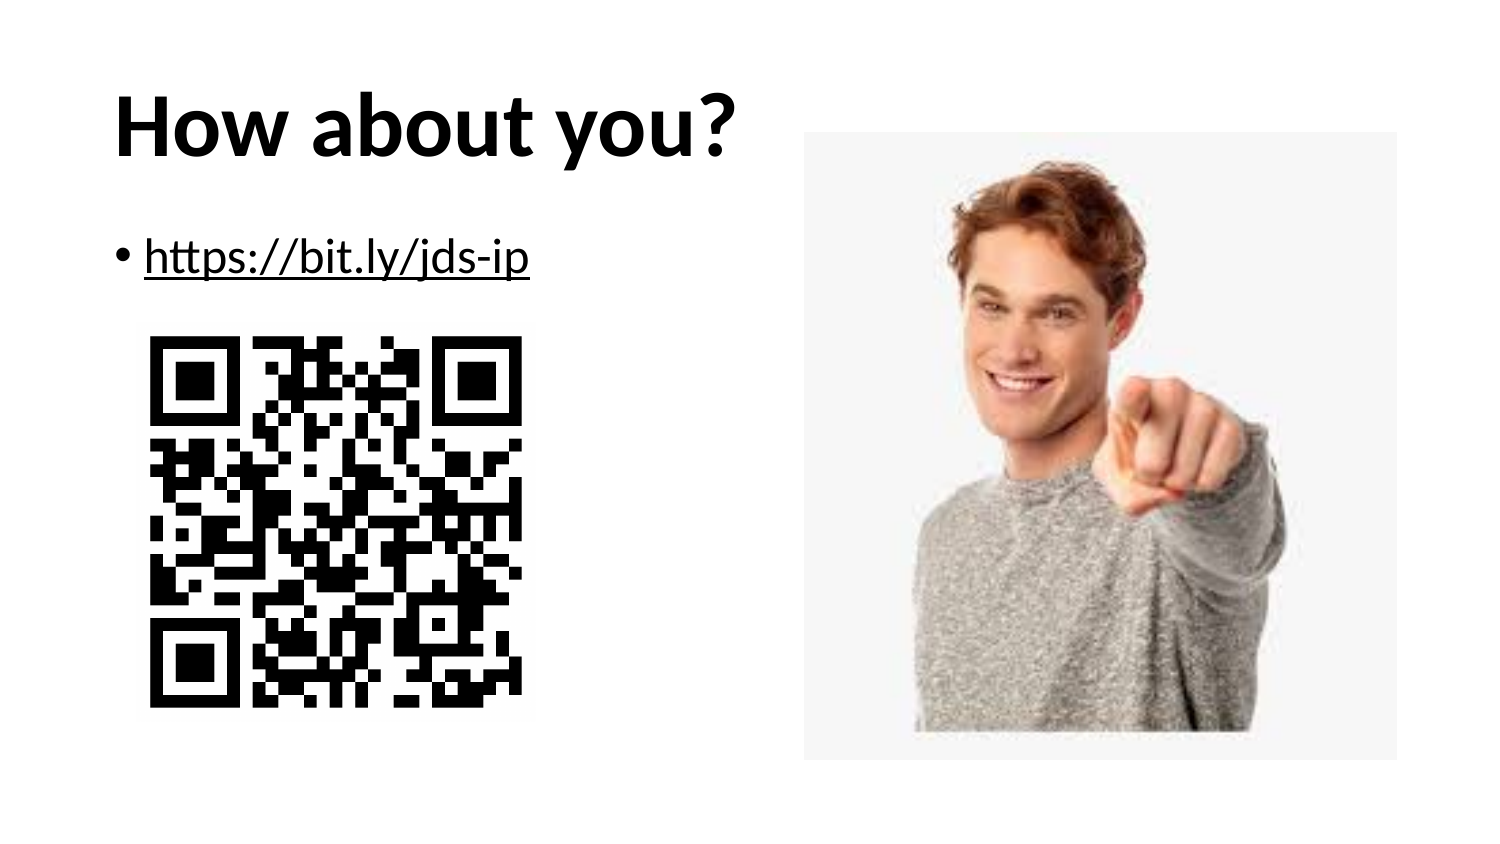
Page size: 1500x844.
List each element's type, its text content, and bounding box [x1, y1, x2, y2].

picture [804, 131, 1398, 761]
picture [136, 322, 537, 722]
list https://bit.ly/jds-ip [103, 224, 799, 760]
title How about you? [103, 44, 1397, 208]
